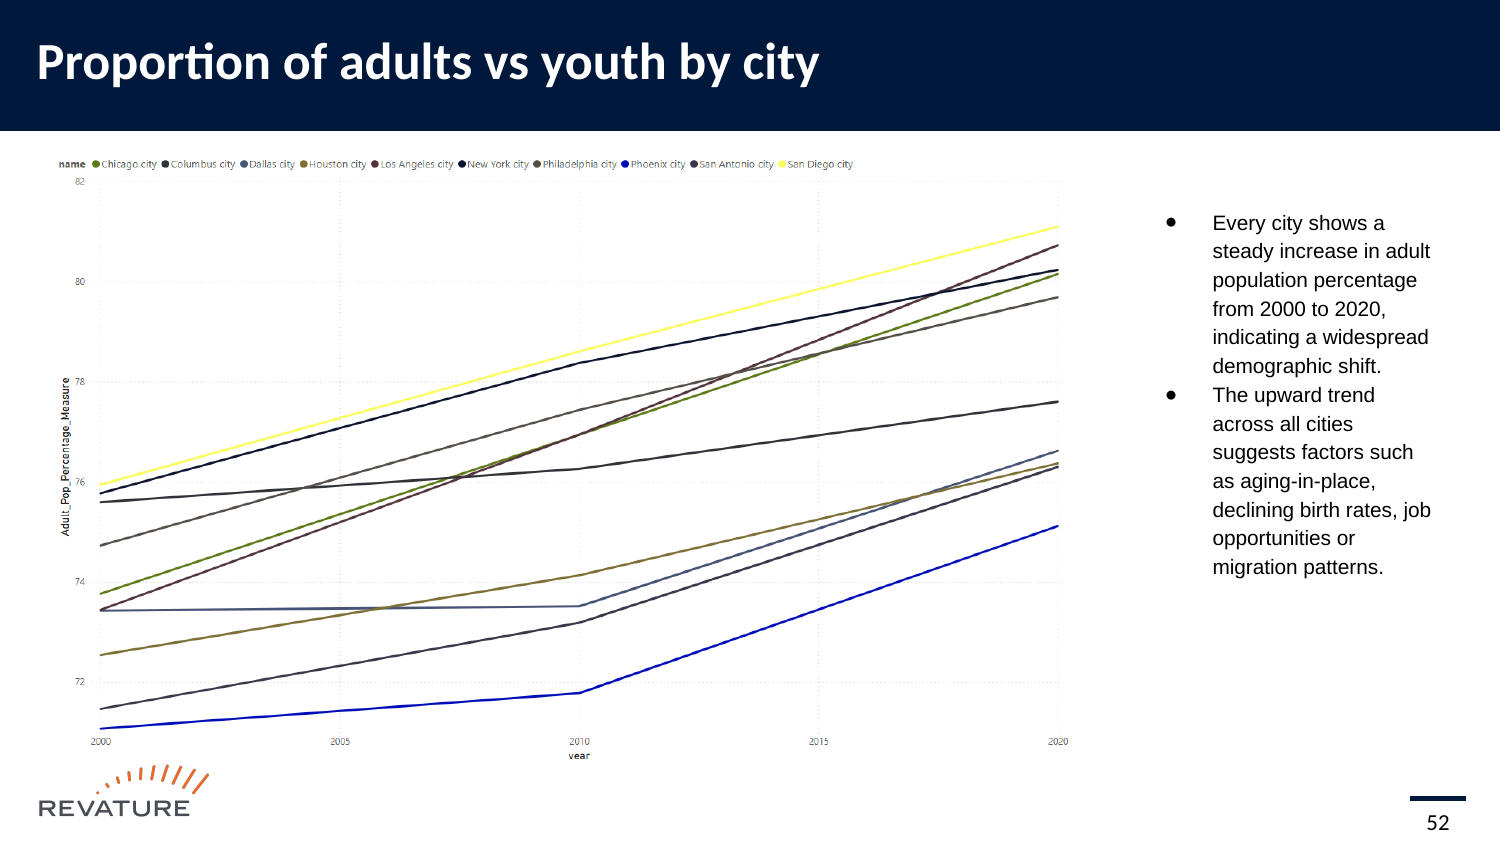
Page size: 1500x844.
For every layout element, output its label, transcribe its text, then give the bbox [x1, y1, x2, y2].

title Proportion of adults vs youth by city [36, 34, 1466, 176]
picture [56, 150, 1069, 760]
picture [34, 761, 211, 820]
text_box Every city shows a steady increase in adult population percentage from 2000 to 2020, indicating a widespread demographic shift. The upward trend across all cities suggests factors such as aging-in-place, declining birth rates, job opportunities or migration patterns. [1122, 190, 1451, 774]
